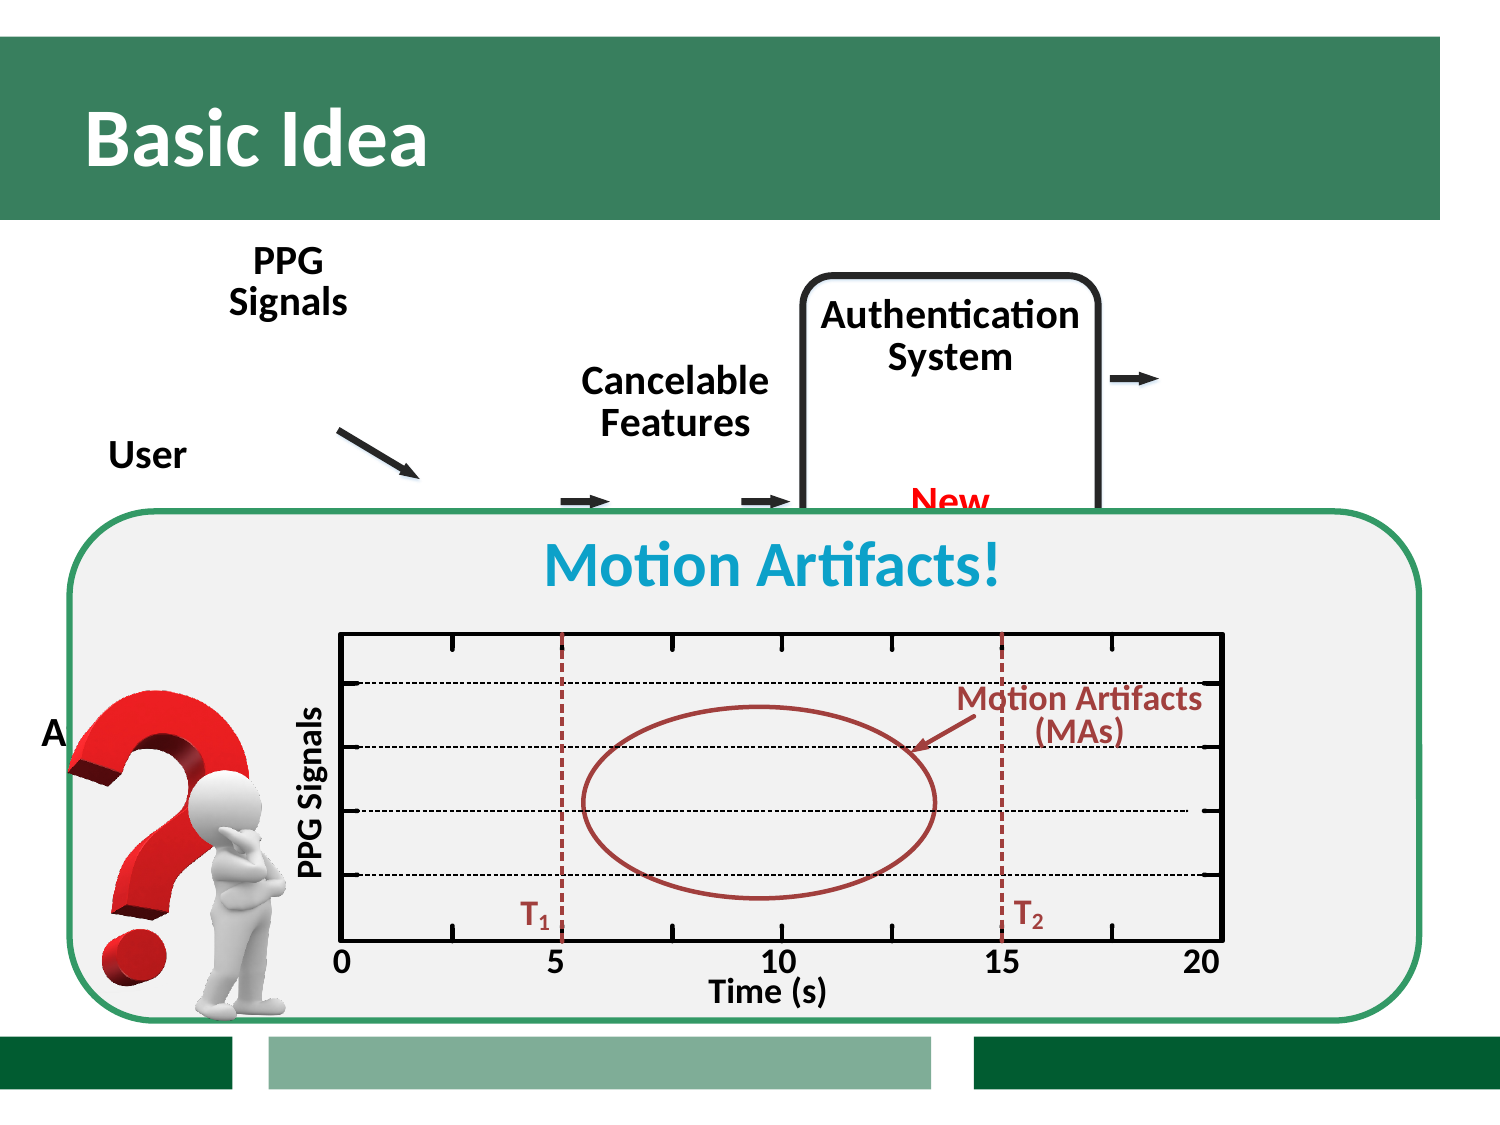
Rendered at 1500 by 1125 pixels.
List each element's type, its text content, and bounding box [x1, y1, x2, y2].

text_box [0, 1036, 233, 1090]
text_box Basic Idea [69, 75, 1368, 190]
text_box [69, 468, 1420, 1032]
picture [18, 222, 1373, 1040]
text_box [973, 1036, 1500, 1090]
text_box [268, 1036, 932, 1090]
text_box [0, 36, 1441, 221]
